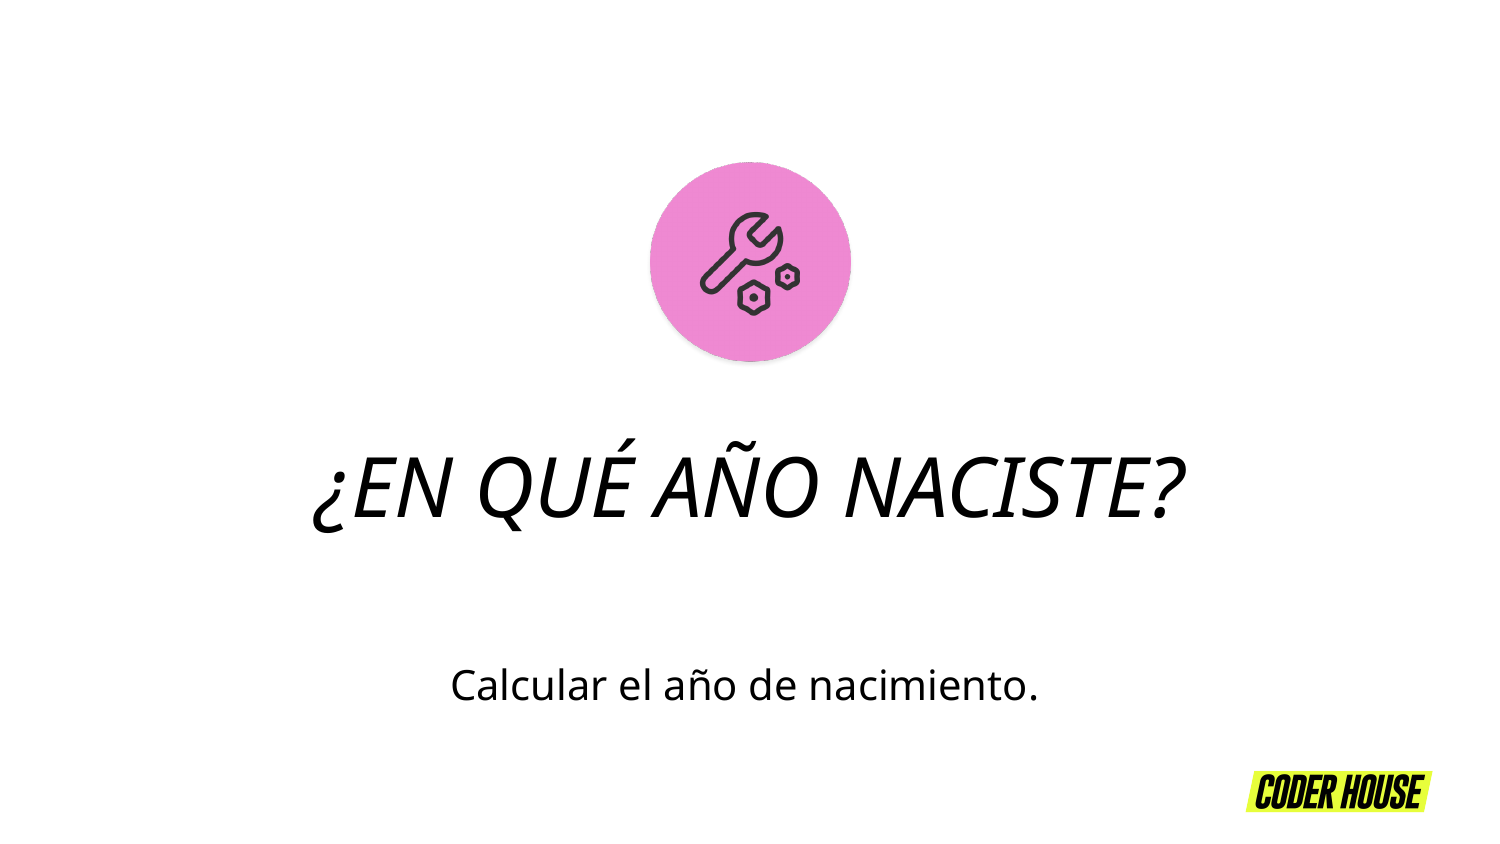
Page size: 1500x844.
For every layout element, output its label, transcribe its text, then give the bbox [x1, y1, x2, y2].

picture [636, 148, 864, 375]
text_box ¿EN QUÉ AÑO NACISTE? Calcular el año de nacimiento. [132, 419, 1368, 749]
picture [1241, 764, 1437, 819]
